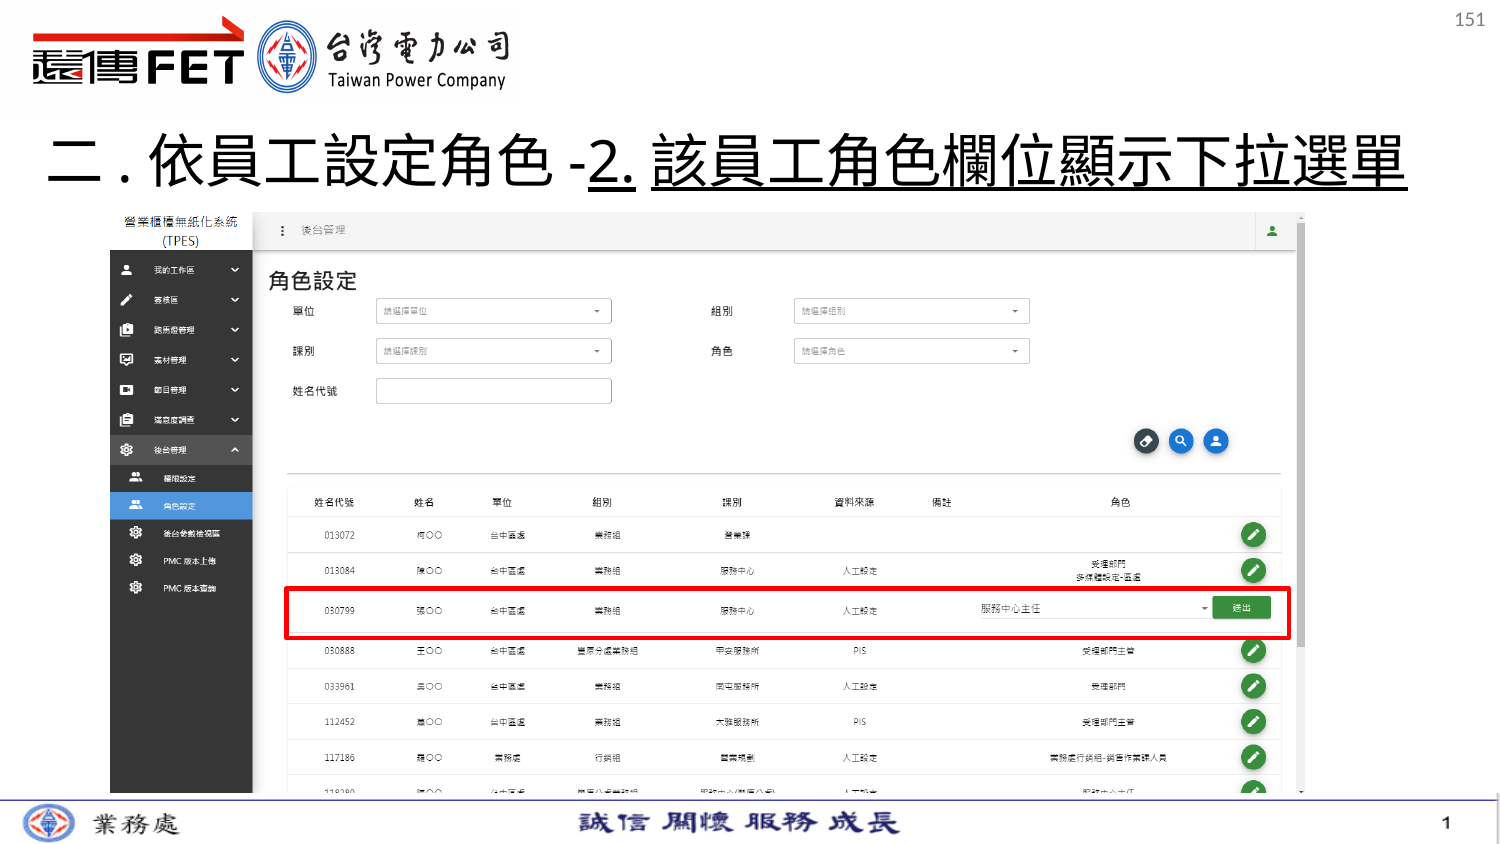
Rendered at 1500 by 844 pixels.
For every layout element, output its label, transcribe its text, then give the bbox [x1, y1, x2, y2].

text_box 二.依員工設定角色-2.該員工角色欄位顯示下拉選單 [30, 117, 1500, 217]
picture [0, 0, 519, 117]
picture [0, 212, 1500, 844]
